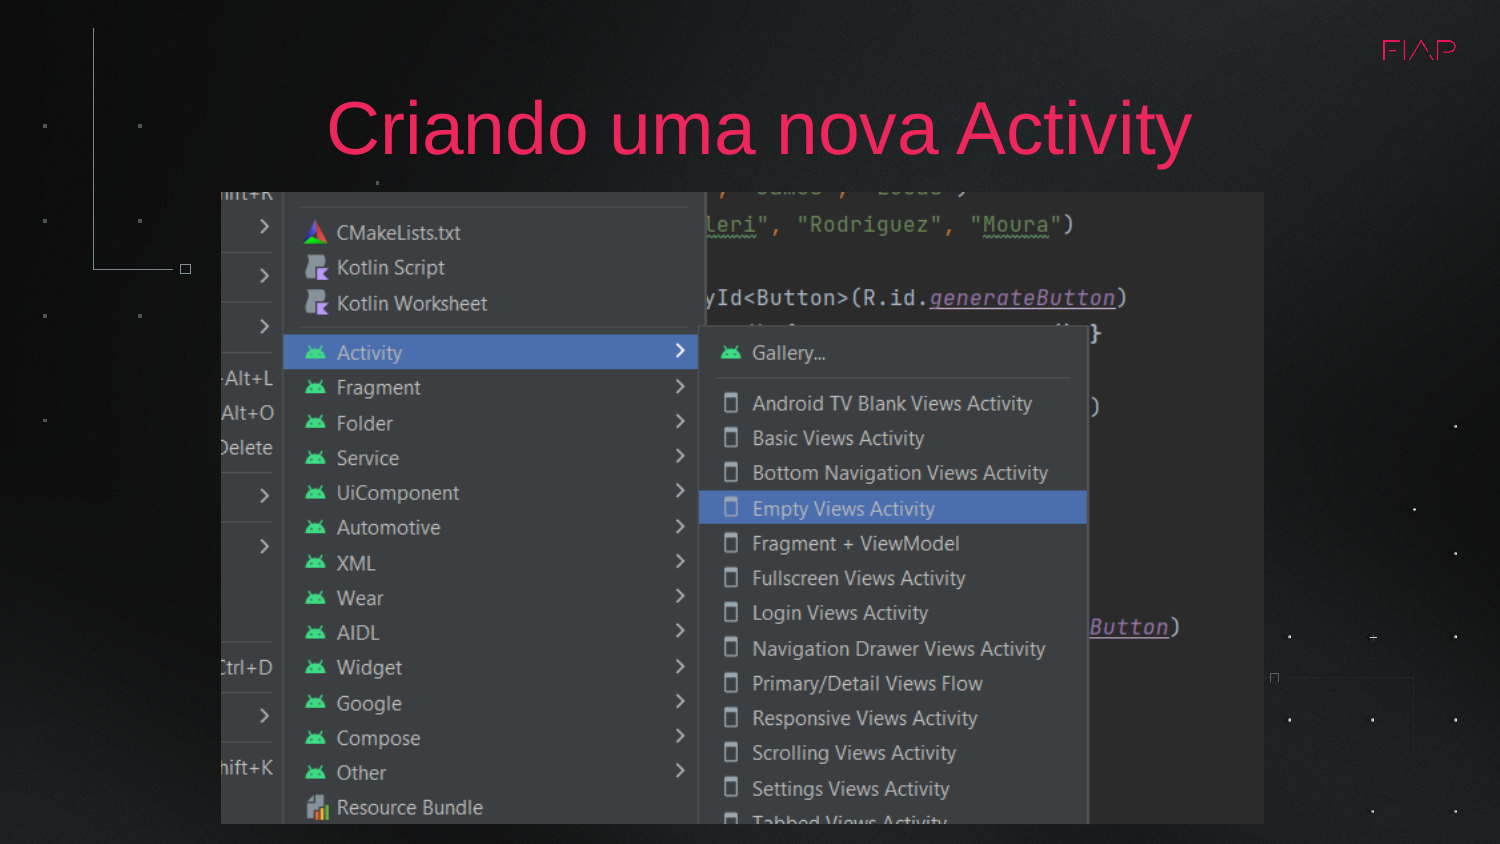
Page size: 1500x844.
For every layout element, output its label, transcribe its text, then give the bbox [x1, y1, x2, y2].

text_box Criando uma nova Activity [383, 72, 1230, 177]
picture [0, 0, 1500, 844]
